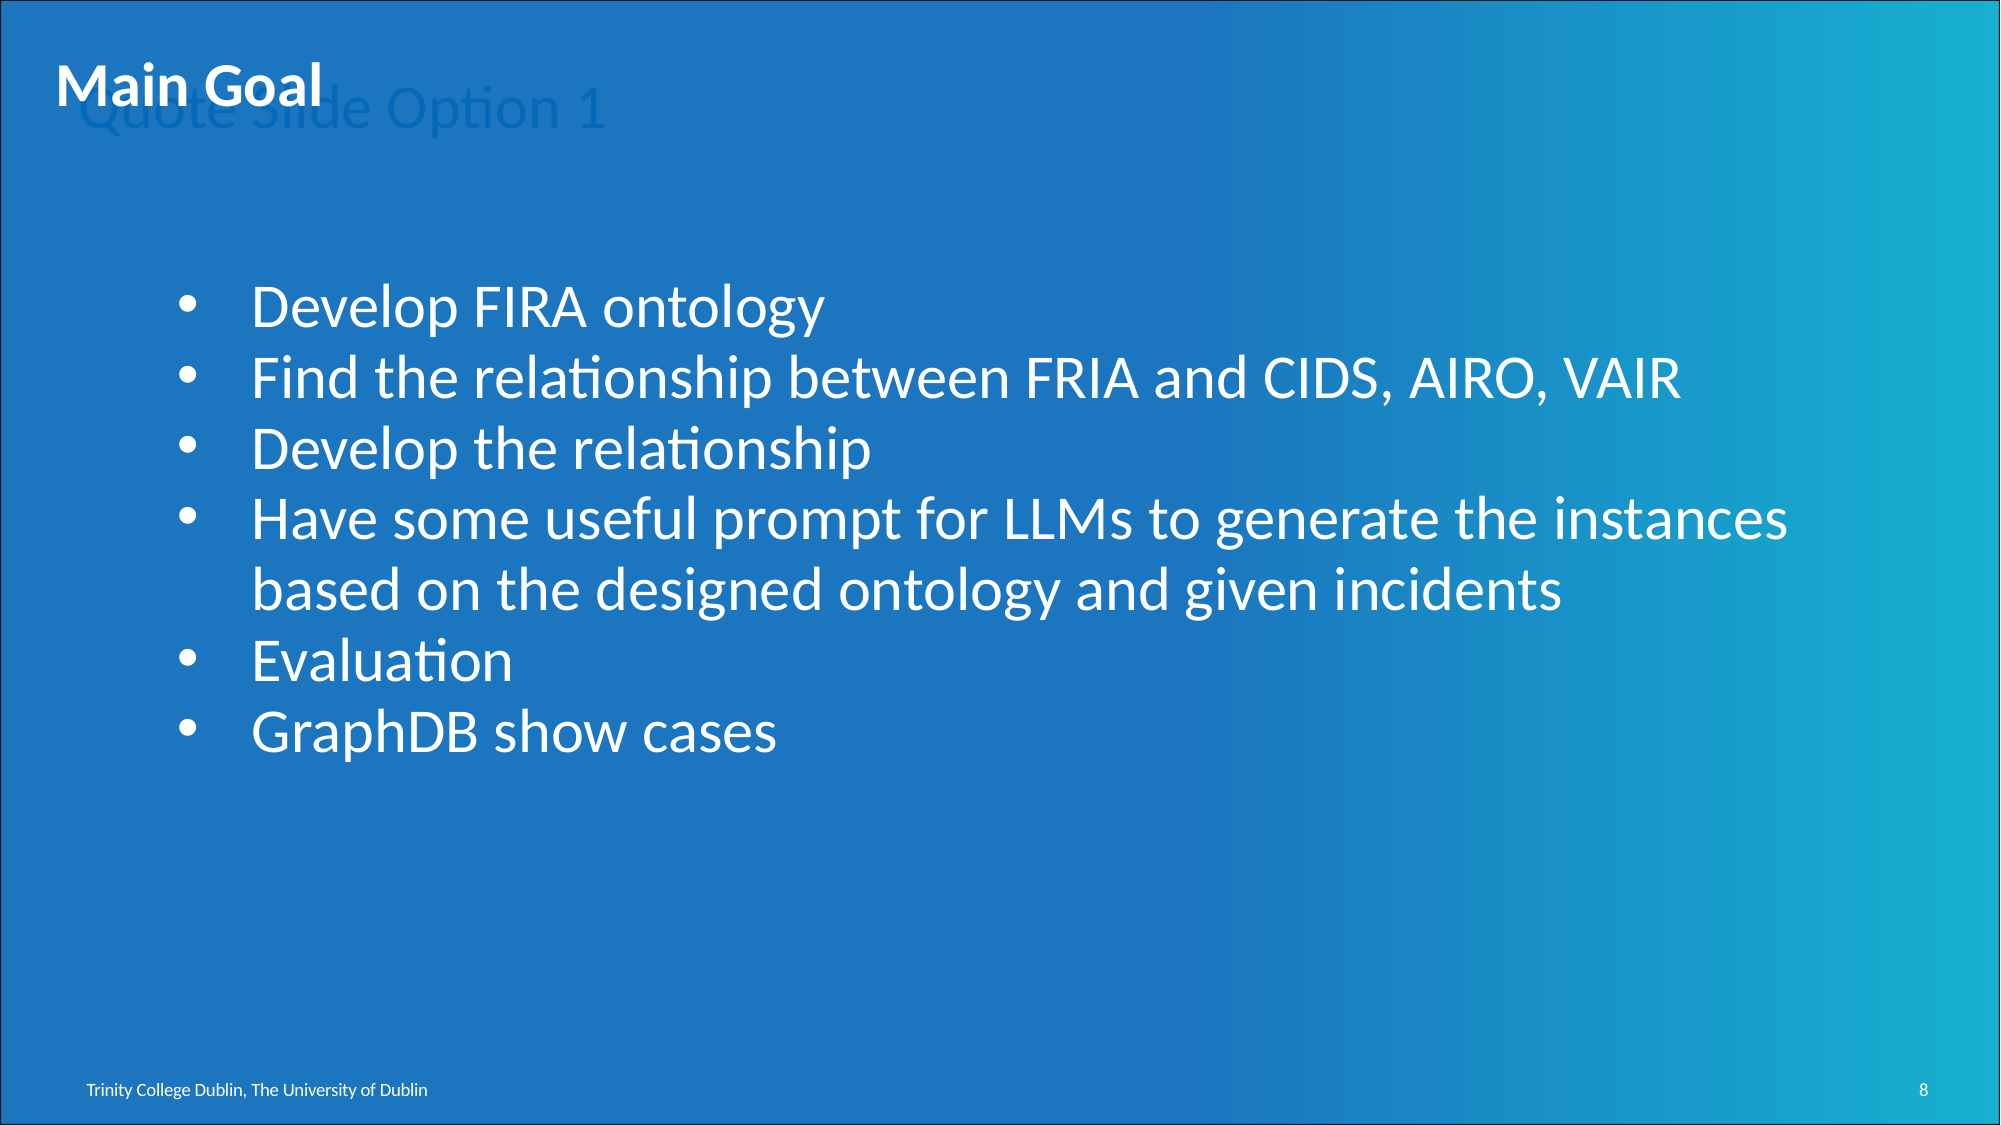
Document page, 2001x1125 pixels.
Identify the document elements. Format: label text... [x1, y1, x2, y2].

list Develop FIRA ontology Find the relationship between FRIA and CIDS, AIRO, VAIR Develop the relationship Have some useful prompt for LLMs to generate the instances based on the designed ontology and given incidents Evaluation GraphDB show cases [176, 269, 1824, 791]
text_box Main Goal [55, 48, 1220, 395]
slide_number 8 [1881, 1068, 1929, 1100]
